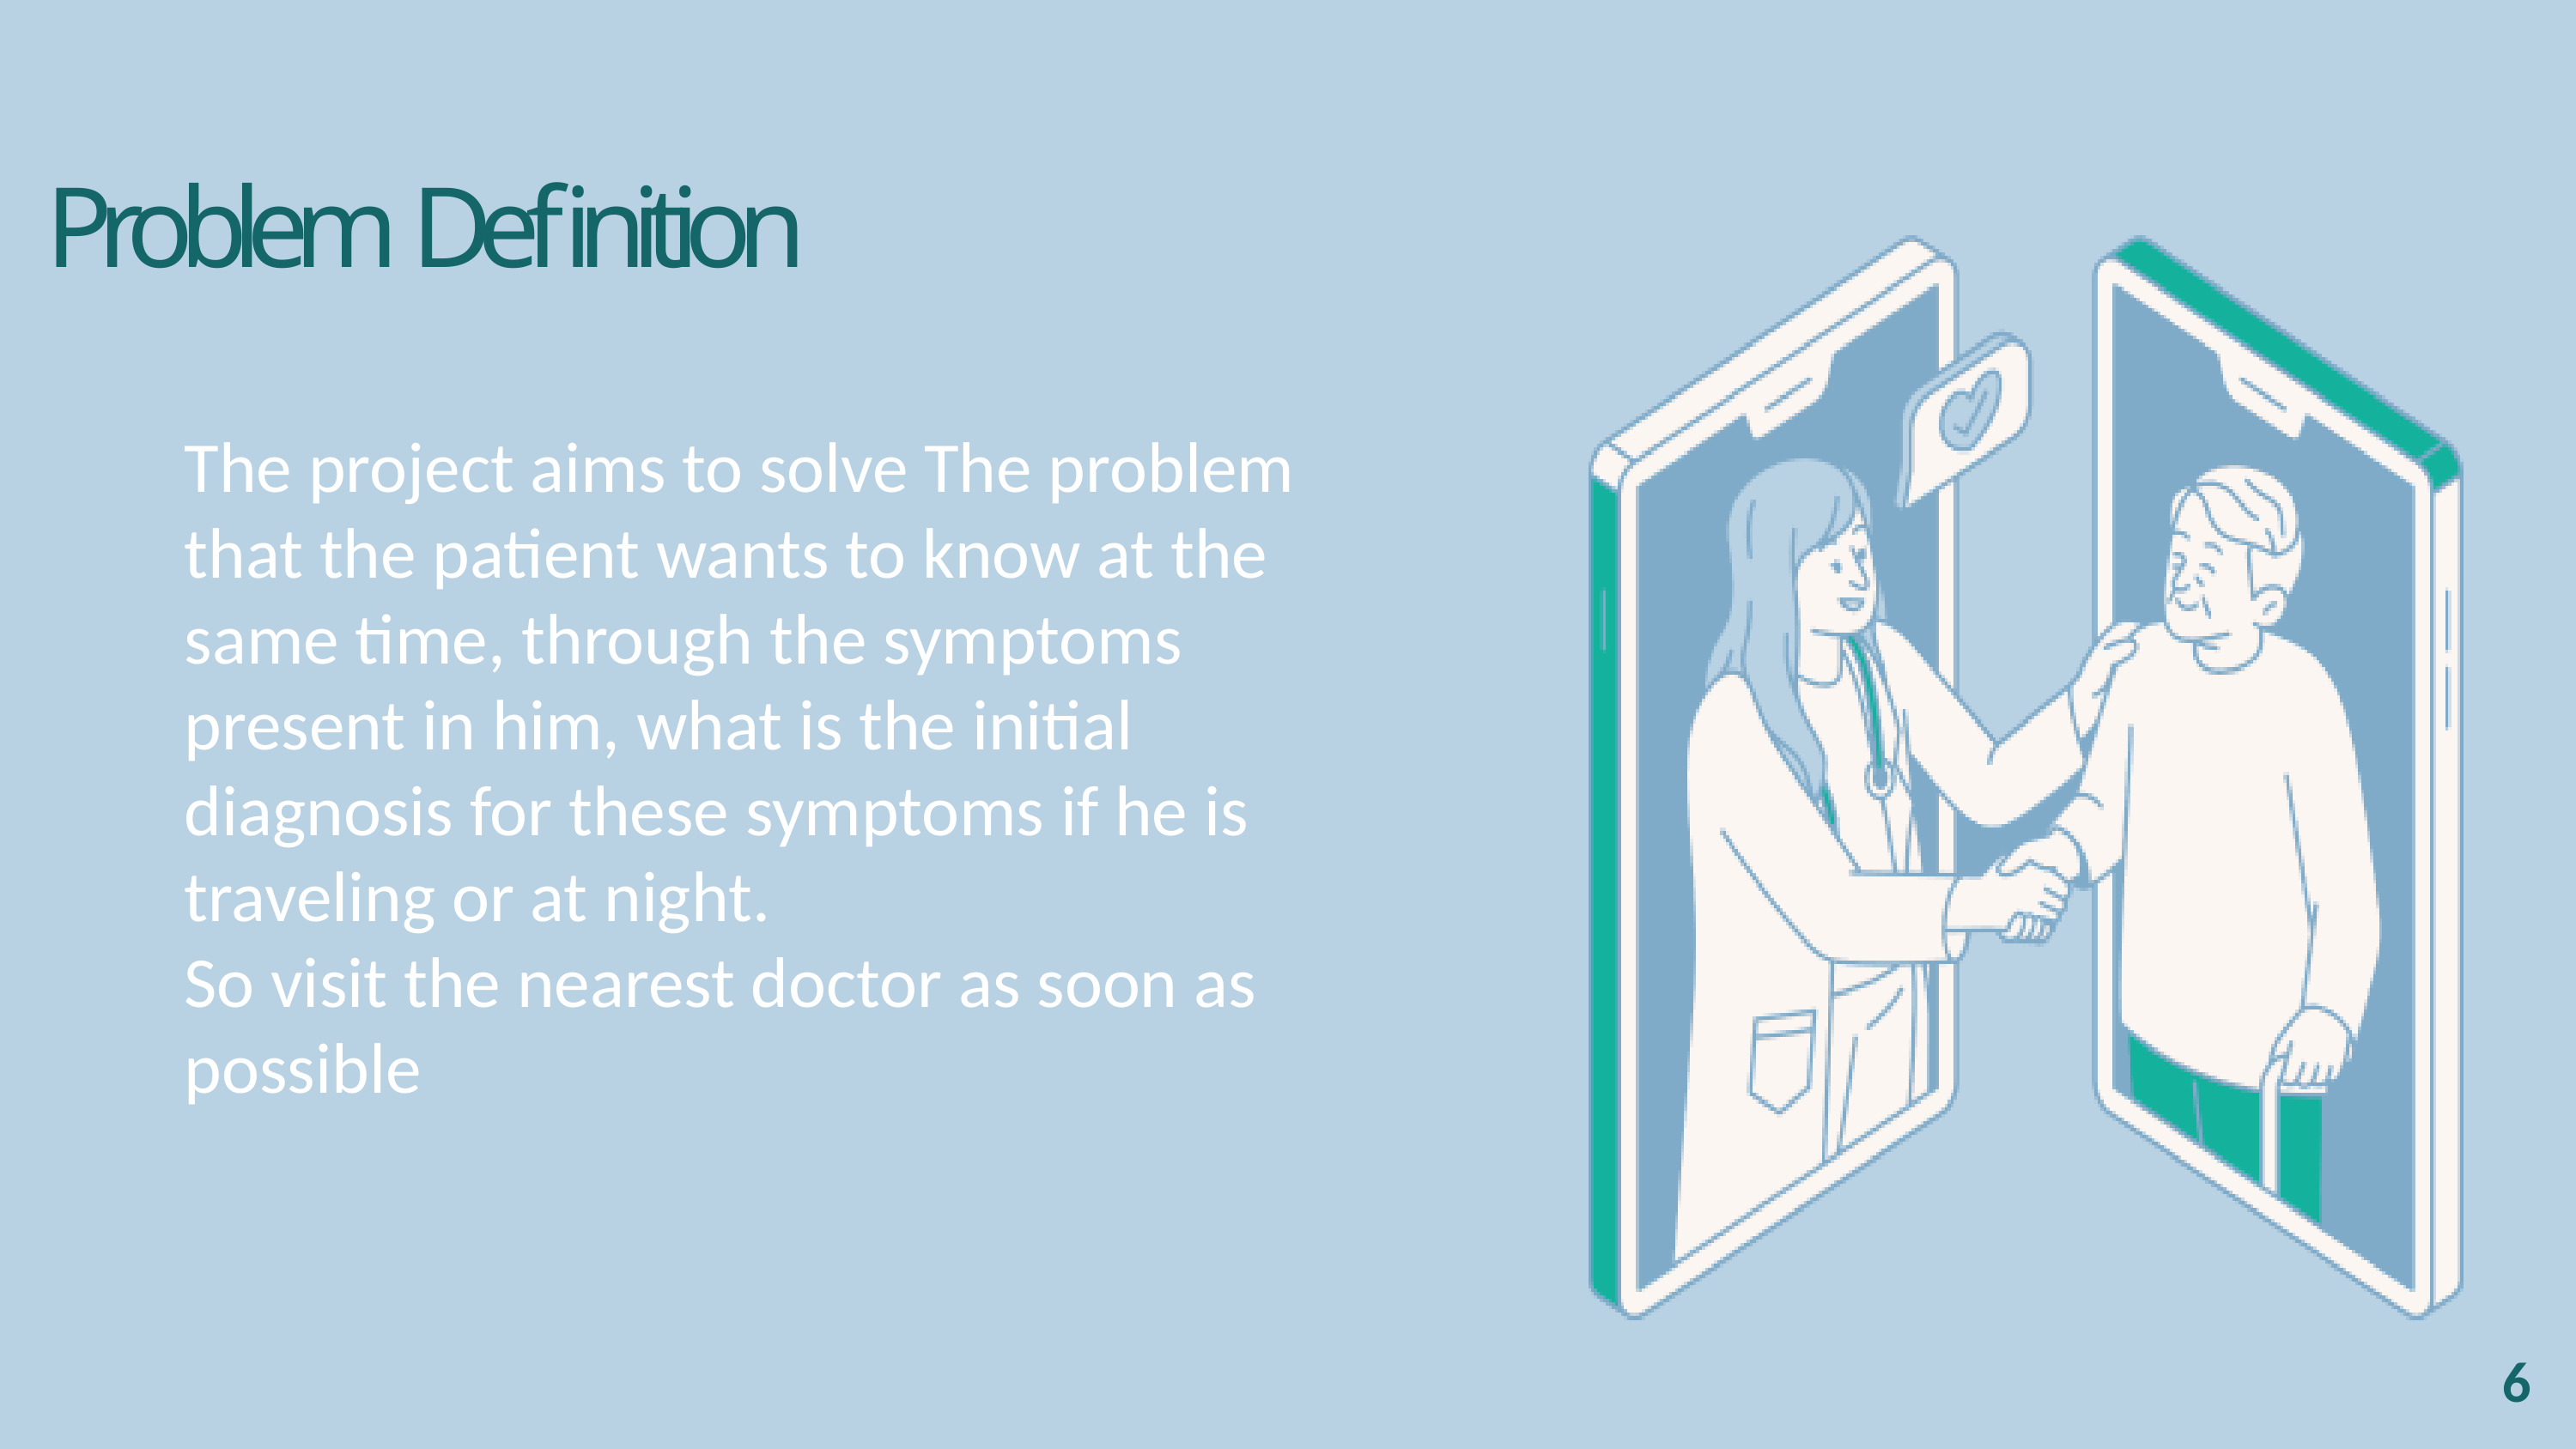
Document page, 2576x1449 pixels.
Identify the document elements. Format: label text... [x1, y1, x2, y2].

picture [1588, 235, 2464, 1320]
text_box Problem Definition [43, 38, 794, 290]
text_box The project aims to solve The problem that the patient wants to know at the same time, through the symptoms present in him, what is the initial diagnosis for these symptoms if he is traveling or at night. So visit the nearest doctor as soon as possible [172, 414, 1428, 1114]
slide_number 6 [2426, 1325, 2544, 1434]
